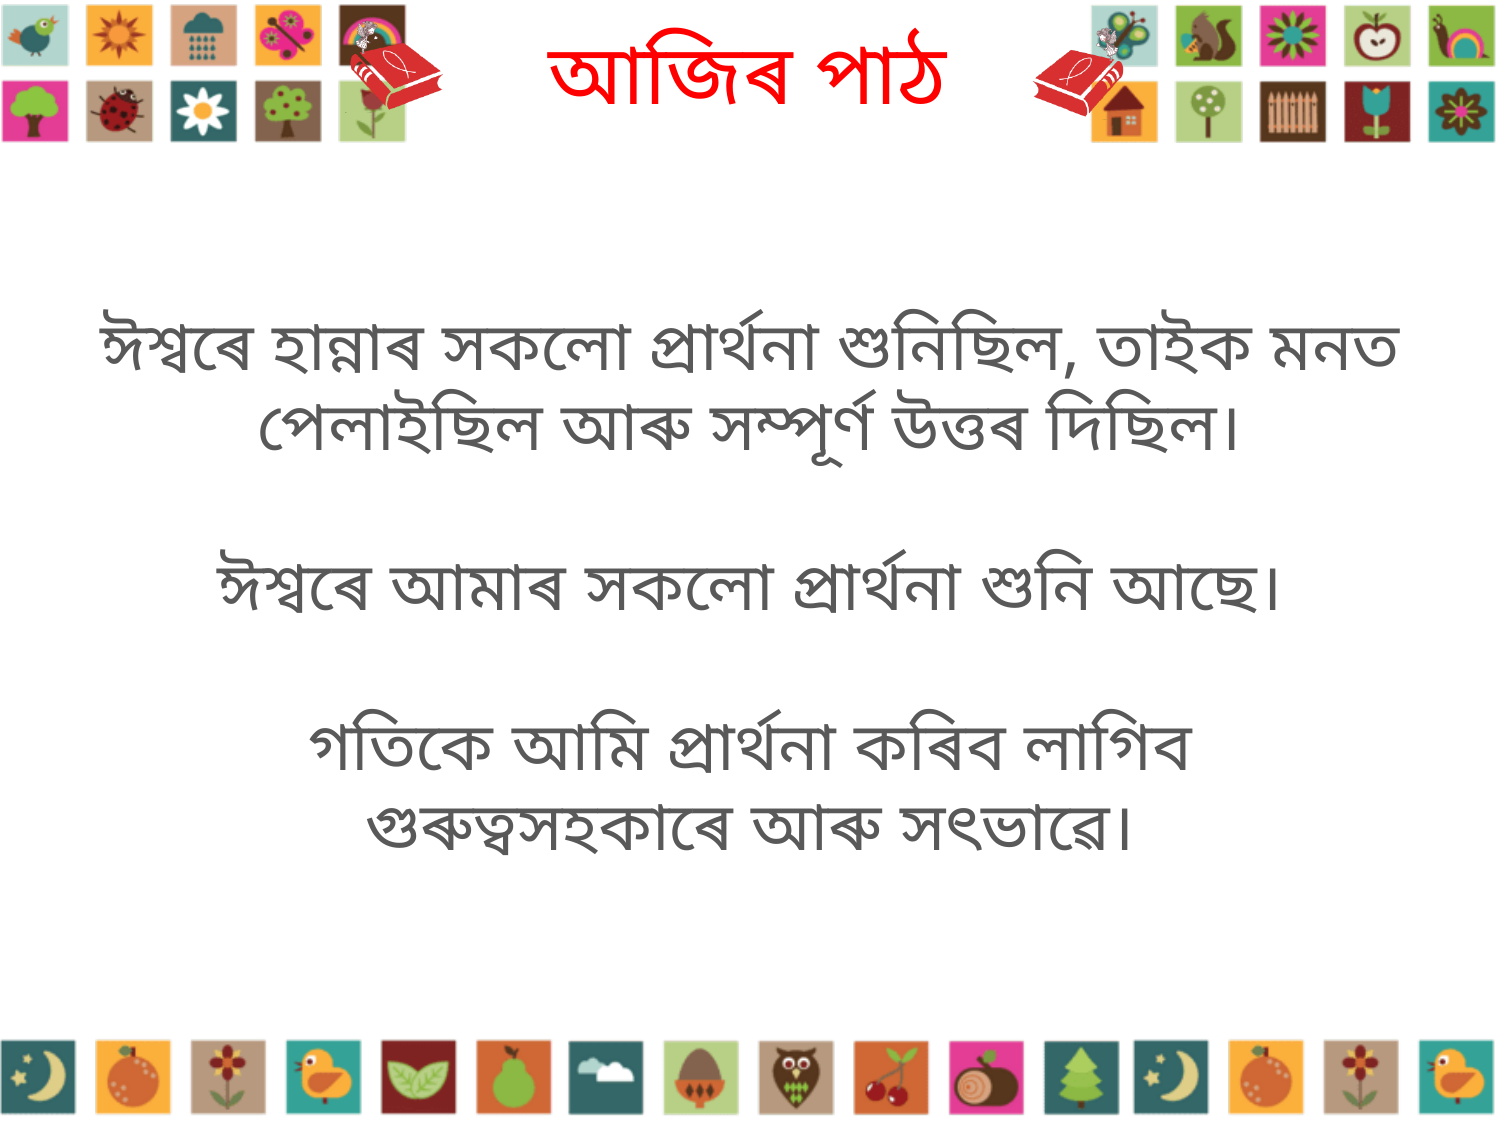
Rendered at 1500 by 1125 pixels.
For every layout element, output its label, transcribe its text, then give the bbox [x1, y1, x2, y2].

picture [0, 3, 475, 150]
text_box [0, 1028, 1500, 1118]
picture [1001, 3, 1500, 150]
text_box আজিৰ পাঠ [425, 13, 1077, 129]
text_box ঈশ্বৰে হান্নাৰ সকলো প্ৰাৰ্থনা শুনিছিল, তাইক মনত পেলাইছিল আৰু সম্পূৰ্ণ উত্তৰ দিছিল। ঈশ্বৰে আমাৰ সকলো প্ৰাৰ্থনা শুনি আছে। গতিকে আমি প্ৰাৰ্থনা কৰিব লাগিব গুৰুত্বসহকাৰে আৰু সৎভাৱে। [76, 296, 1424, 872]
